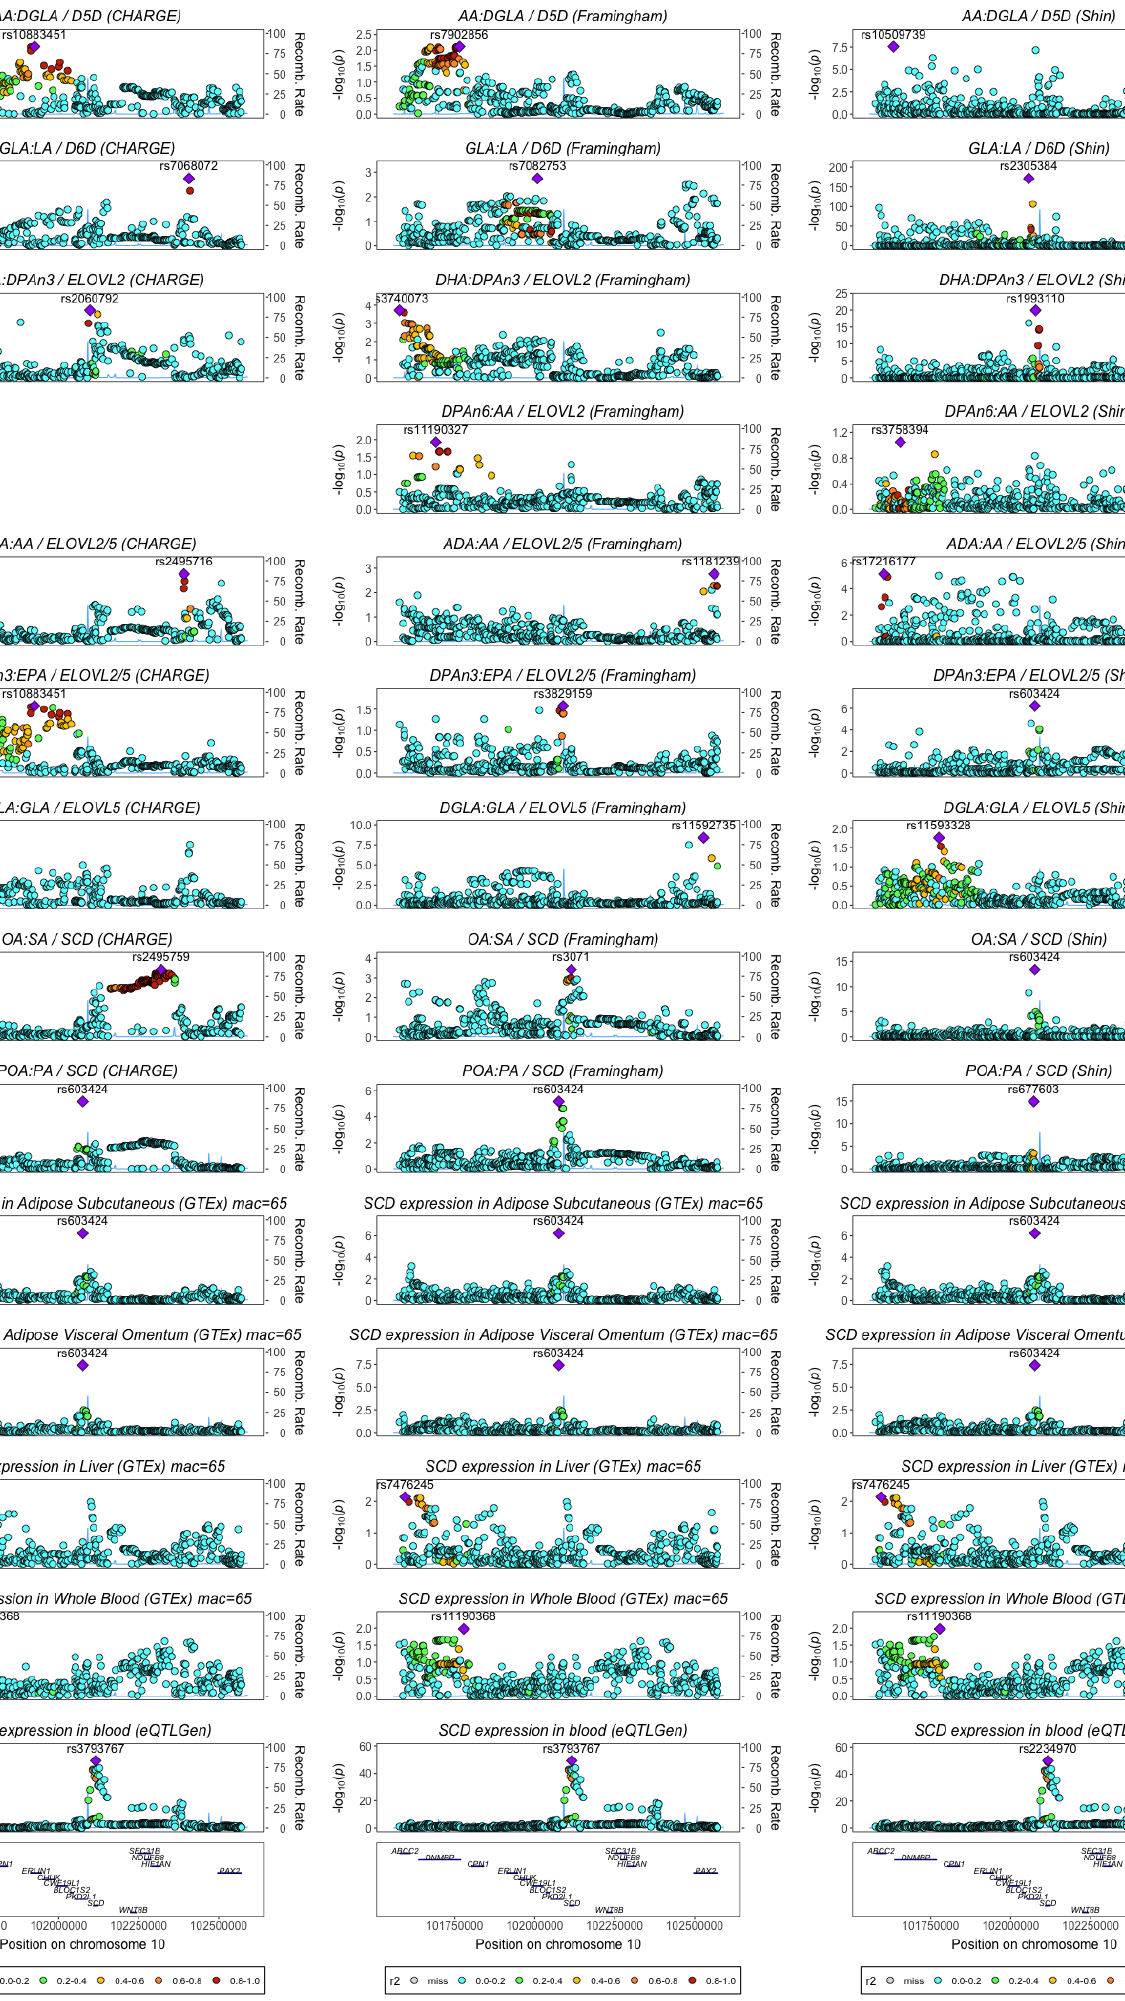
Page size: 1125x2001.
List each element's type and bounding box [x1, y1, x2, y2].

text_box [0, 0, 1125, 2000]
